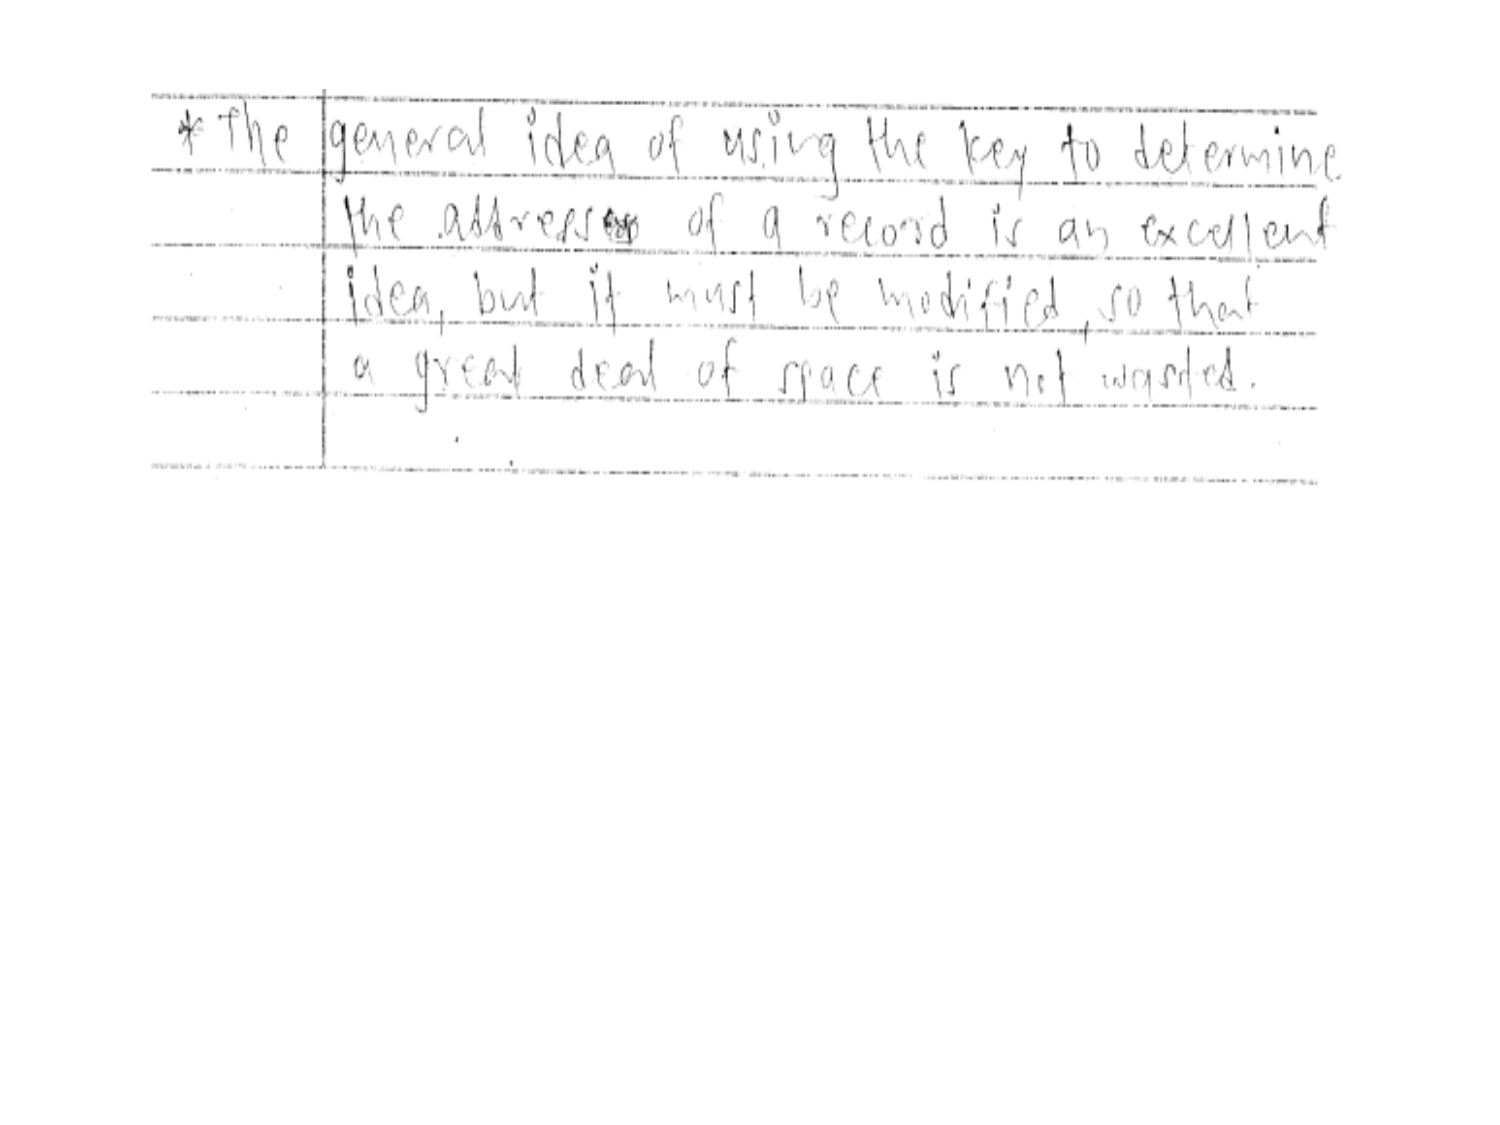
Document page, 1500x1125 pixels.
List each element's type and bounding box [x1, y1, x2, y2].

list [148, 89, 1376, 488]
